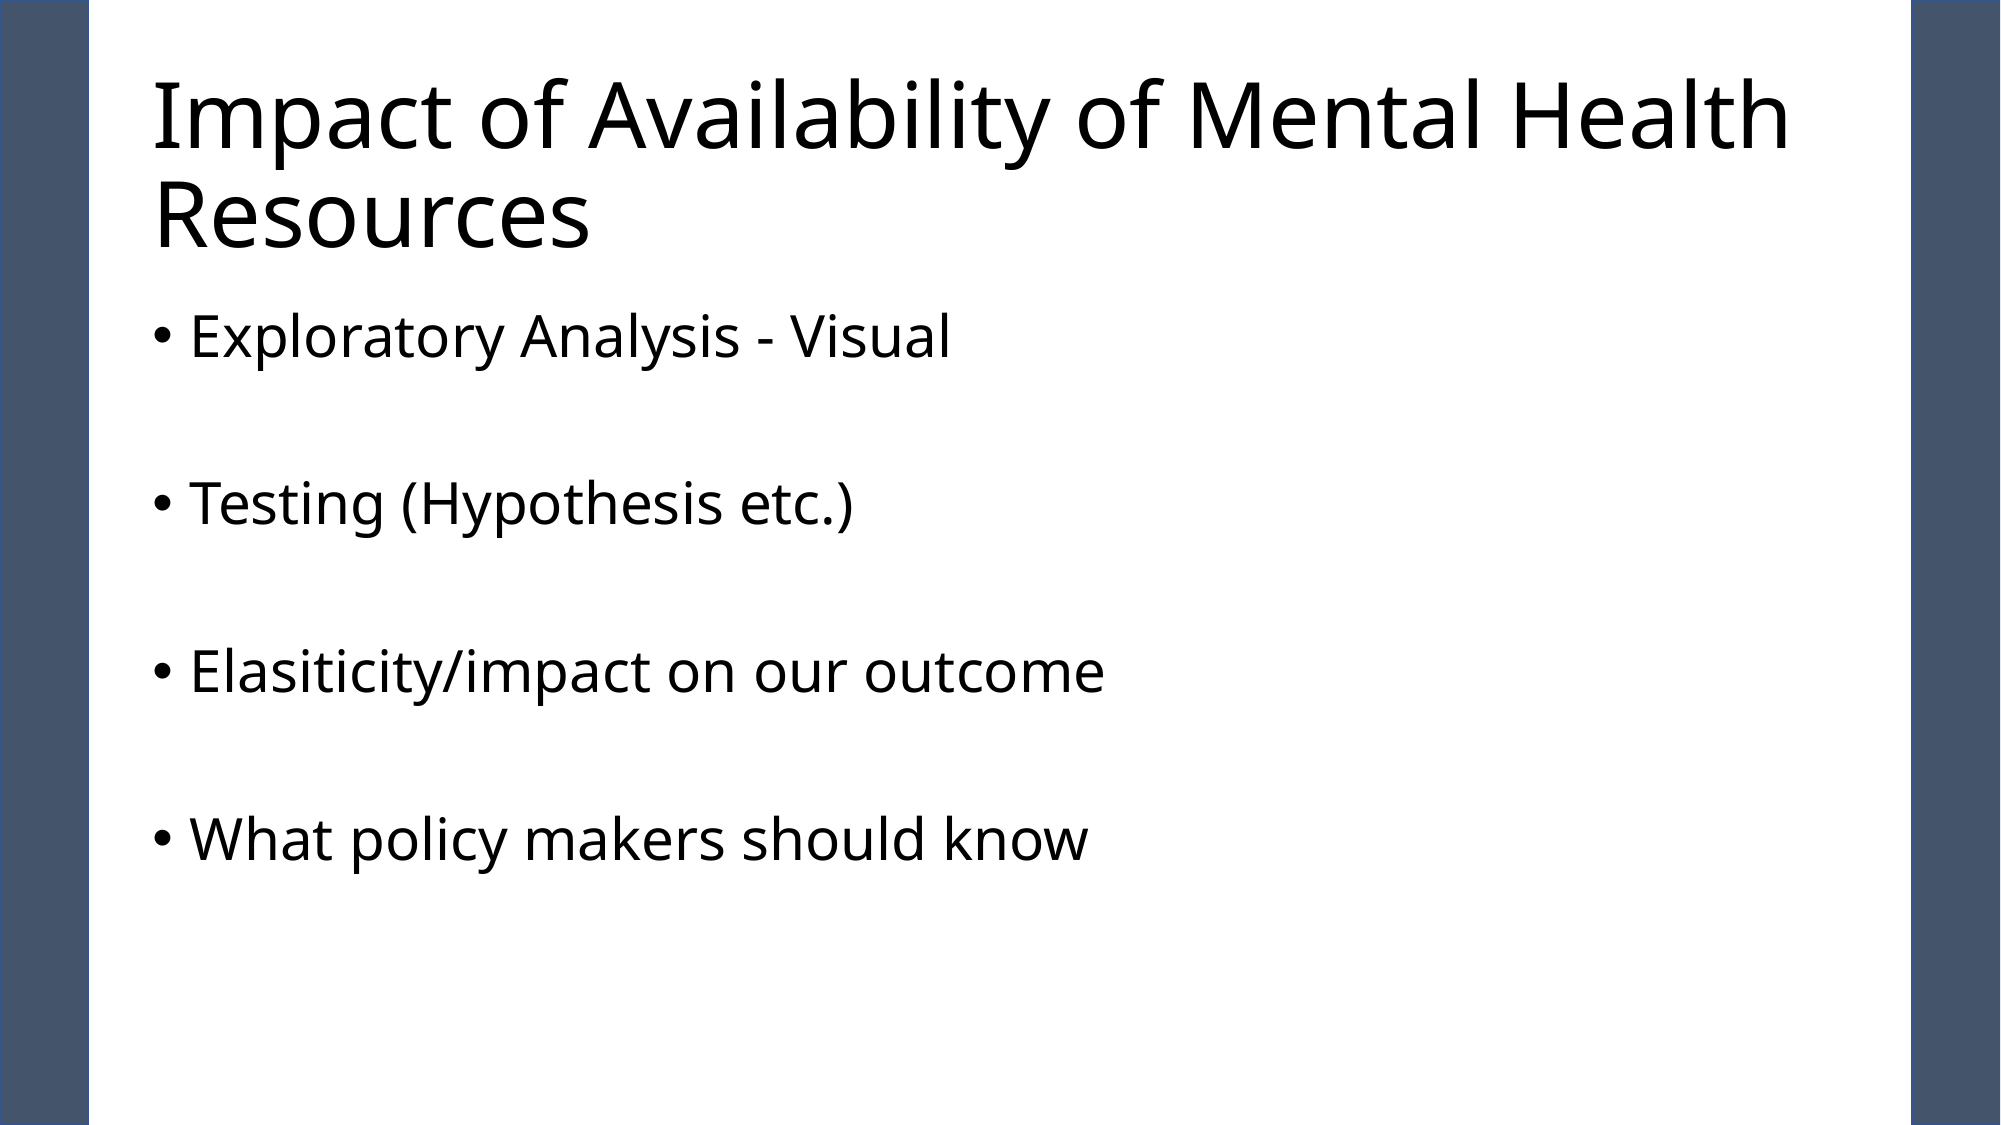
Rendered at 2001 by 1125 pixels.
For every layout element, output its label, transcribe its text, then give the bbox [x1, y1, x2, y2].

list Exploratory Analysis - Visual Testing (Hypothesis etc.) Elasiticity/impact on our outcome What policy makers should know [137, 299, 1863, 1014]
title Impact of Availability of Mental Health Resources [137, 59, 1863, 278]
